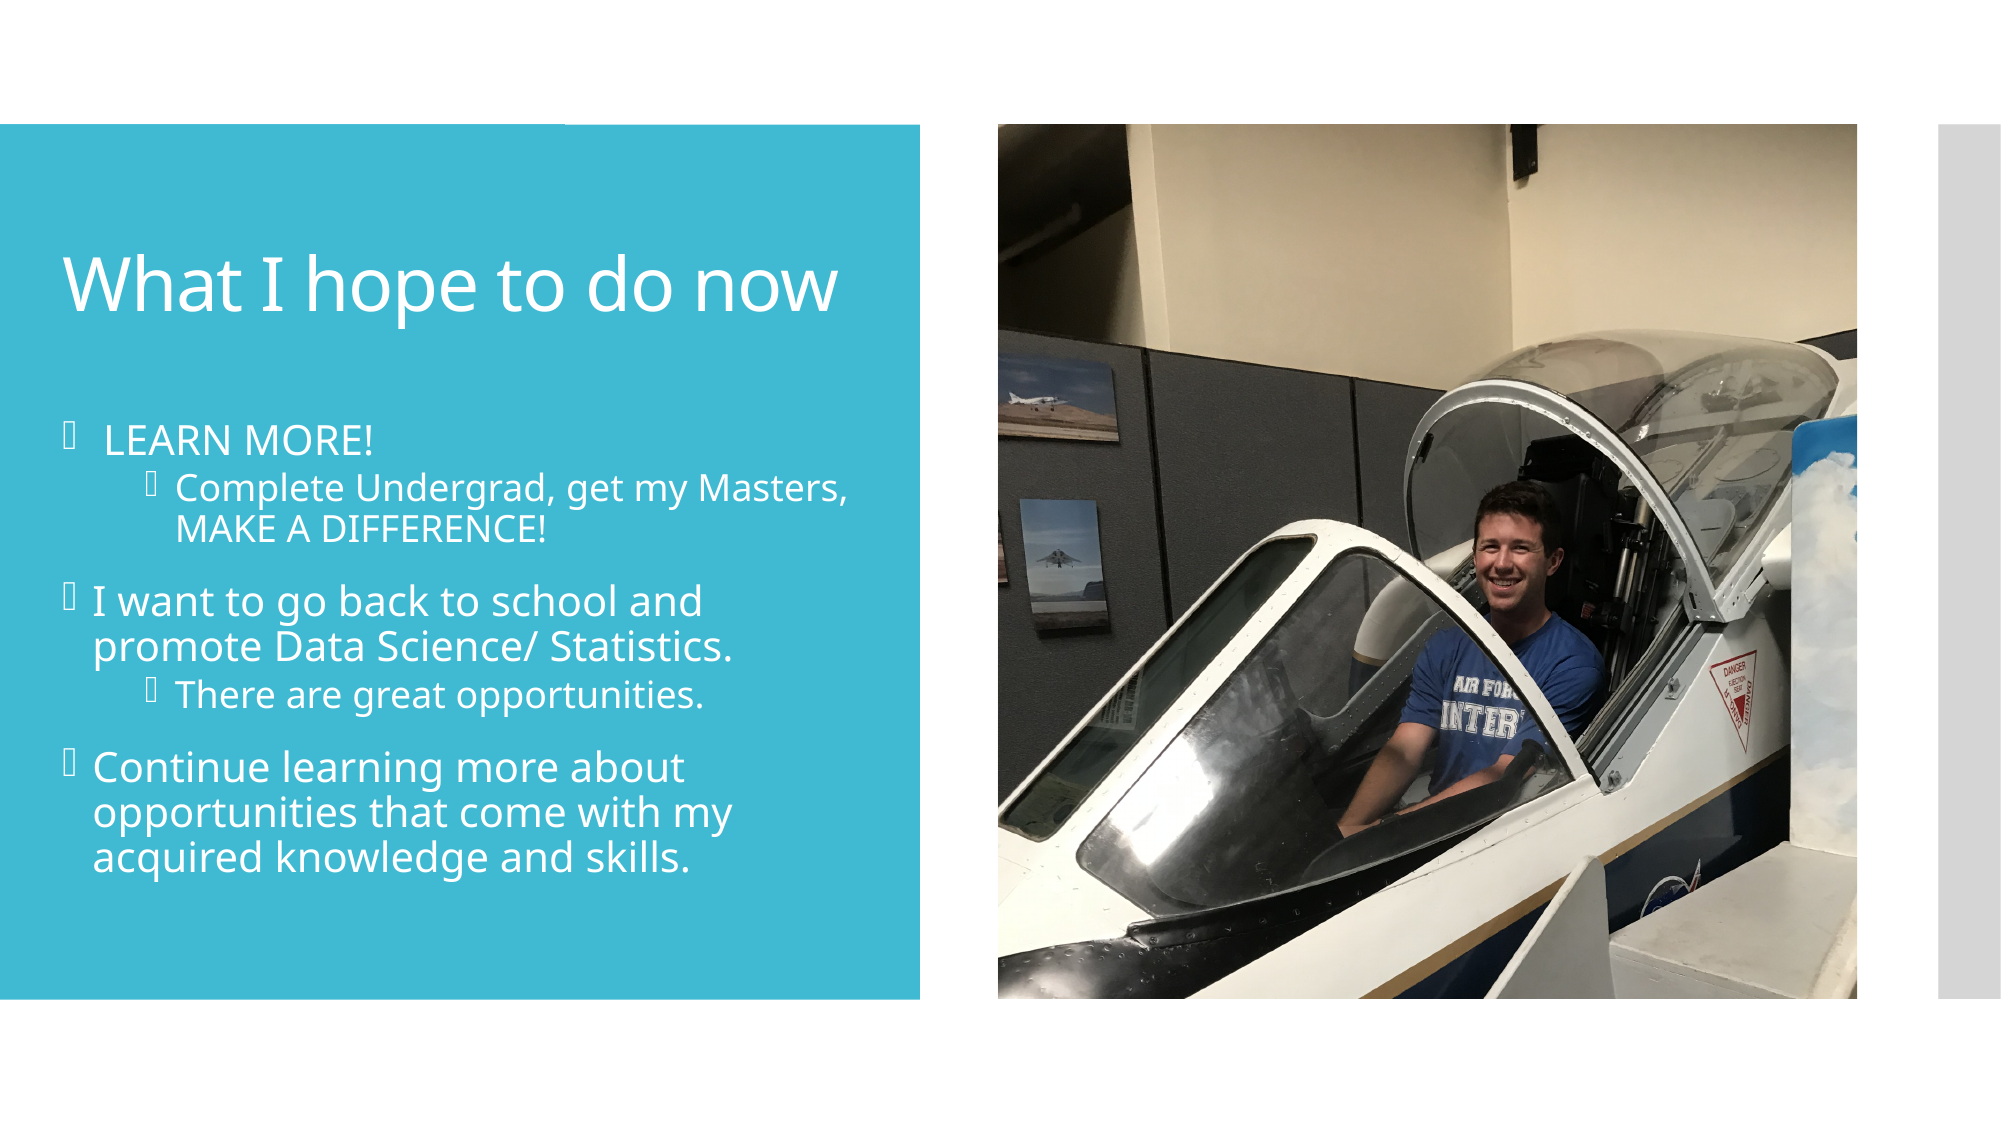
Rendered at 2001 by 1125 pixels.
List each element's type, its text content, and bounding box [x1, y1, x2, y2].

picture [998, 125, 1858, 131]
list LEARN MORE! Complete Undergrad, get my Masters, MAKE A DIFFERENCE! I want to go back to school and promote Data Science/ Statistics. There are great opportunities. Continue learning more about opportunities that come with my acquired knowledge and skills. [47, 411, 868, 949]
text_box [1937, 124, 2000, 1000]
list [990, 131, 1865, 992]
picture [998, 992, 1858, 999]
text_box [0, 124, 921, 1000]
title What I hope to do now [47, 184, 868, 391]
